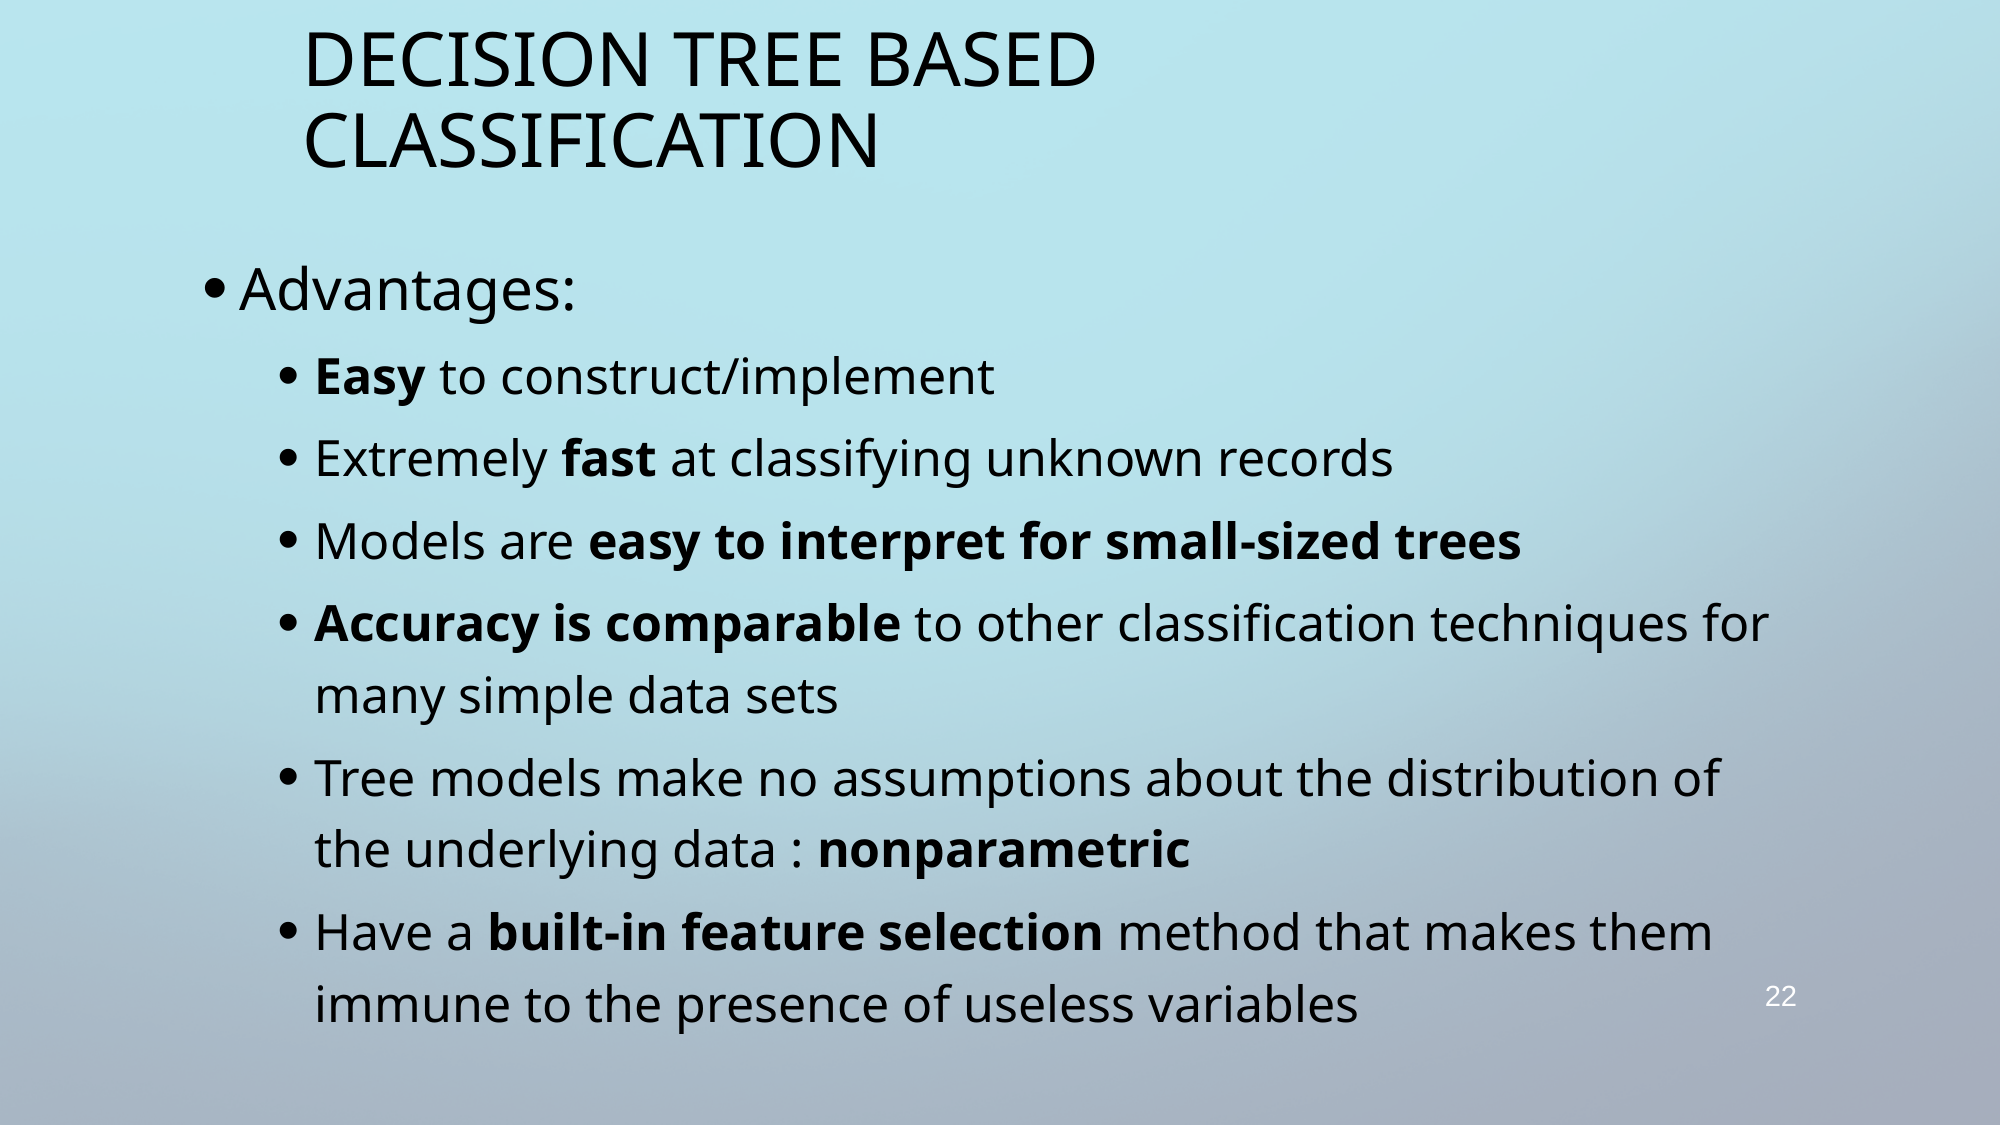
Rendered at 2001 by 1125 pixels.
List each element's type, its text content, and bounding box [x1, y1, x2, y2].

list Advantages: Easy to construct/implement Extremely fast at classifying unknown records Models are easy to interpret for small-sized trees Accuracy is comparable to other classification techniques for many simple data sets Tree models make no assumptions about the distribution of the underlying data : nonparametric Have a built-in feature selection method that makes them immune to the presence of useless variables [187, 230, 1813, 812]
title Decision Tree Based Classification [287, 24, 1650, 180]
slide_number 22 [1685, 965, 1813, 1025]
